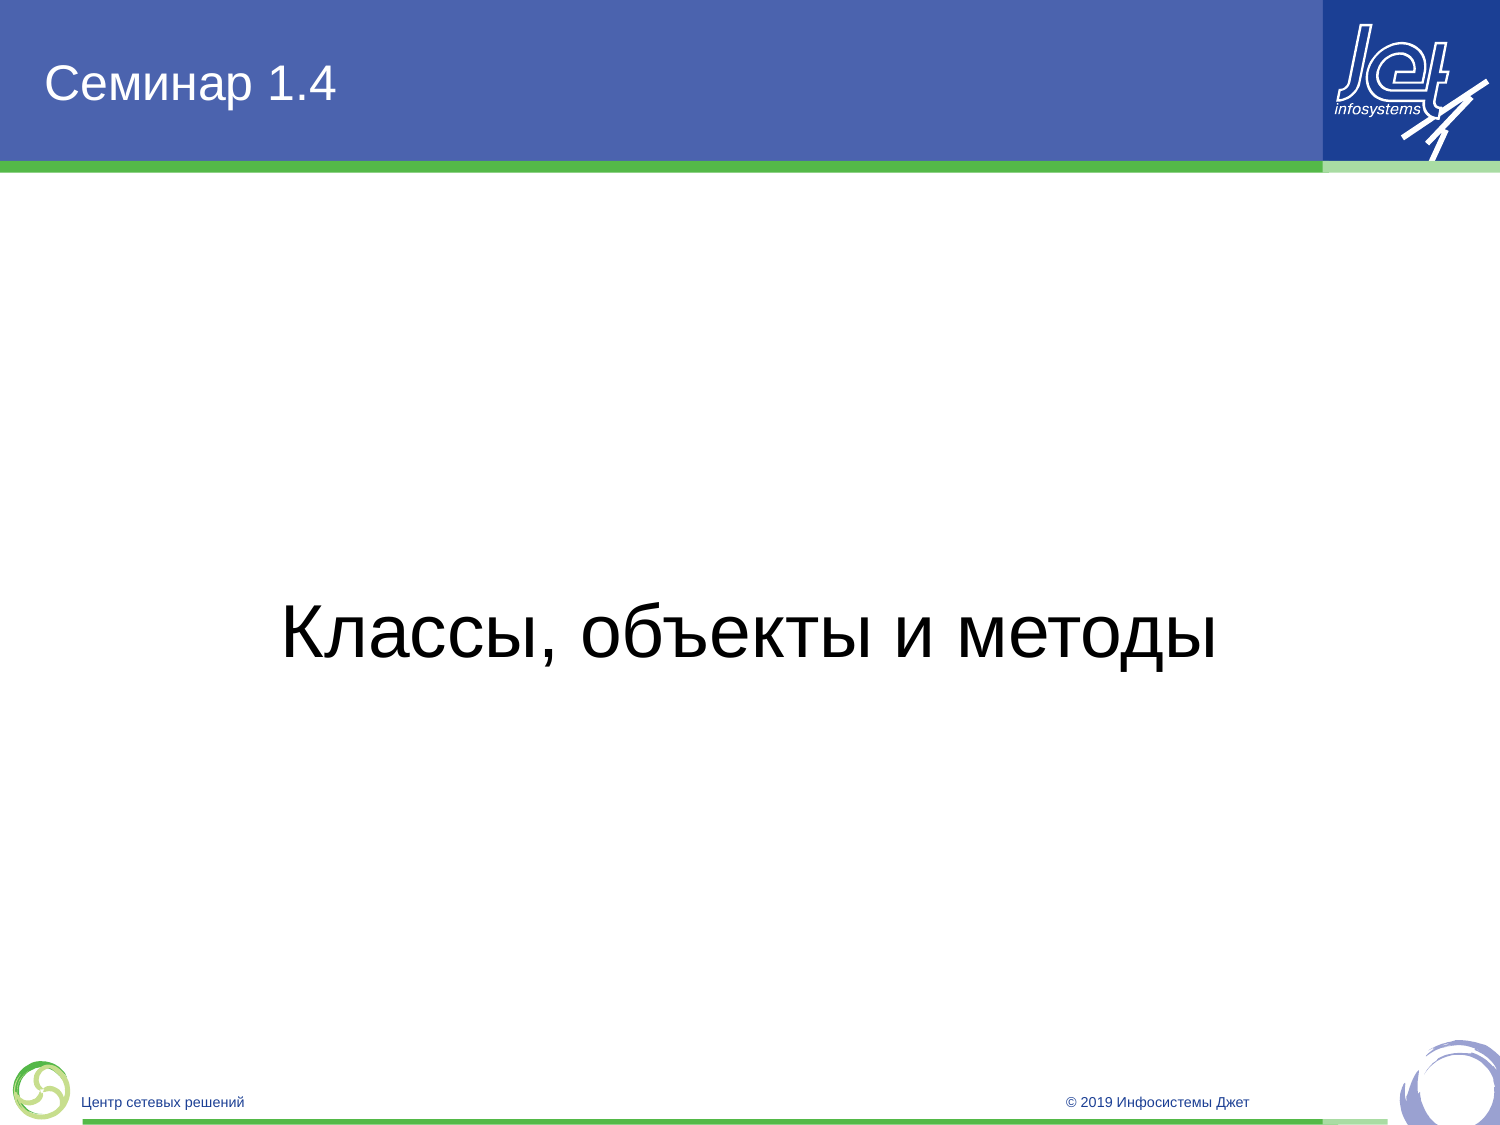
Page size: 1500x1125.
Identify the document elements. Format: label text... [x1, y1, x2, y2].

title Семинар 1.4 [29, 21, 1294, 140]
list Классы, объекты и методы [75, 196, 1425, 1059]
